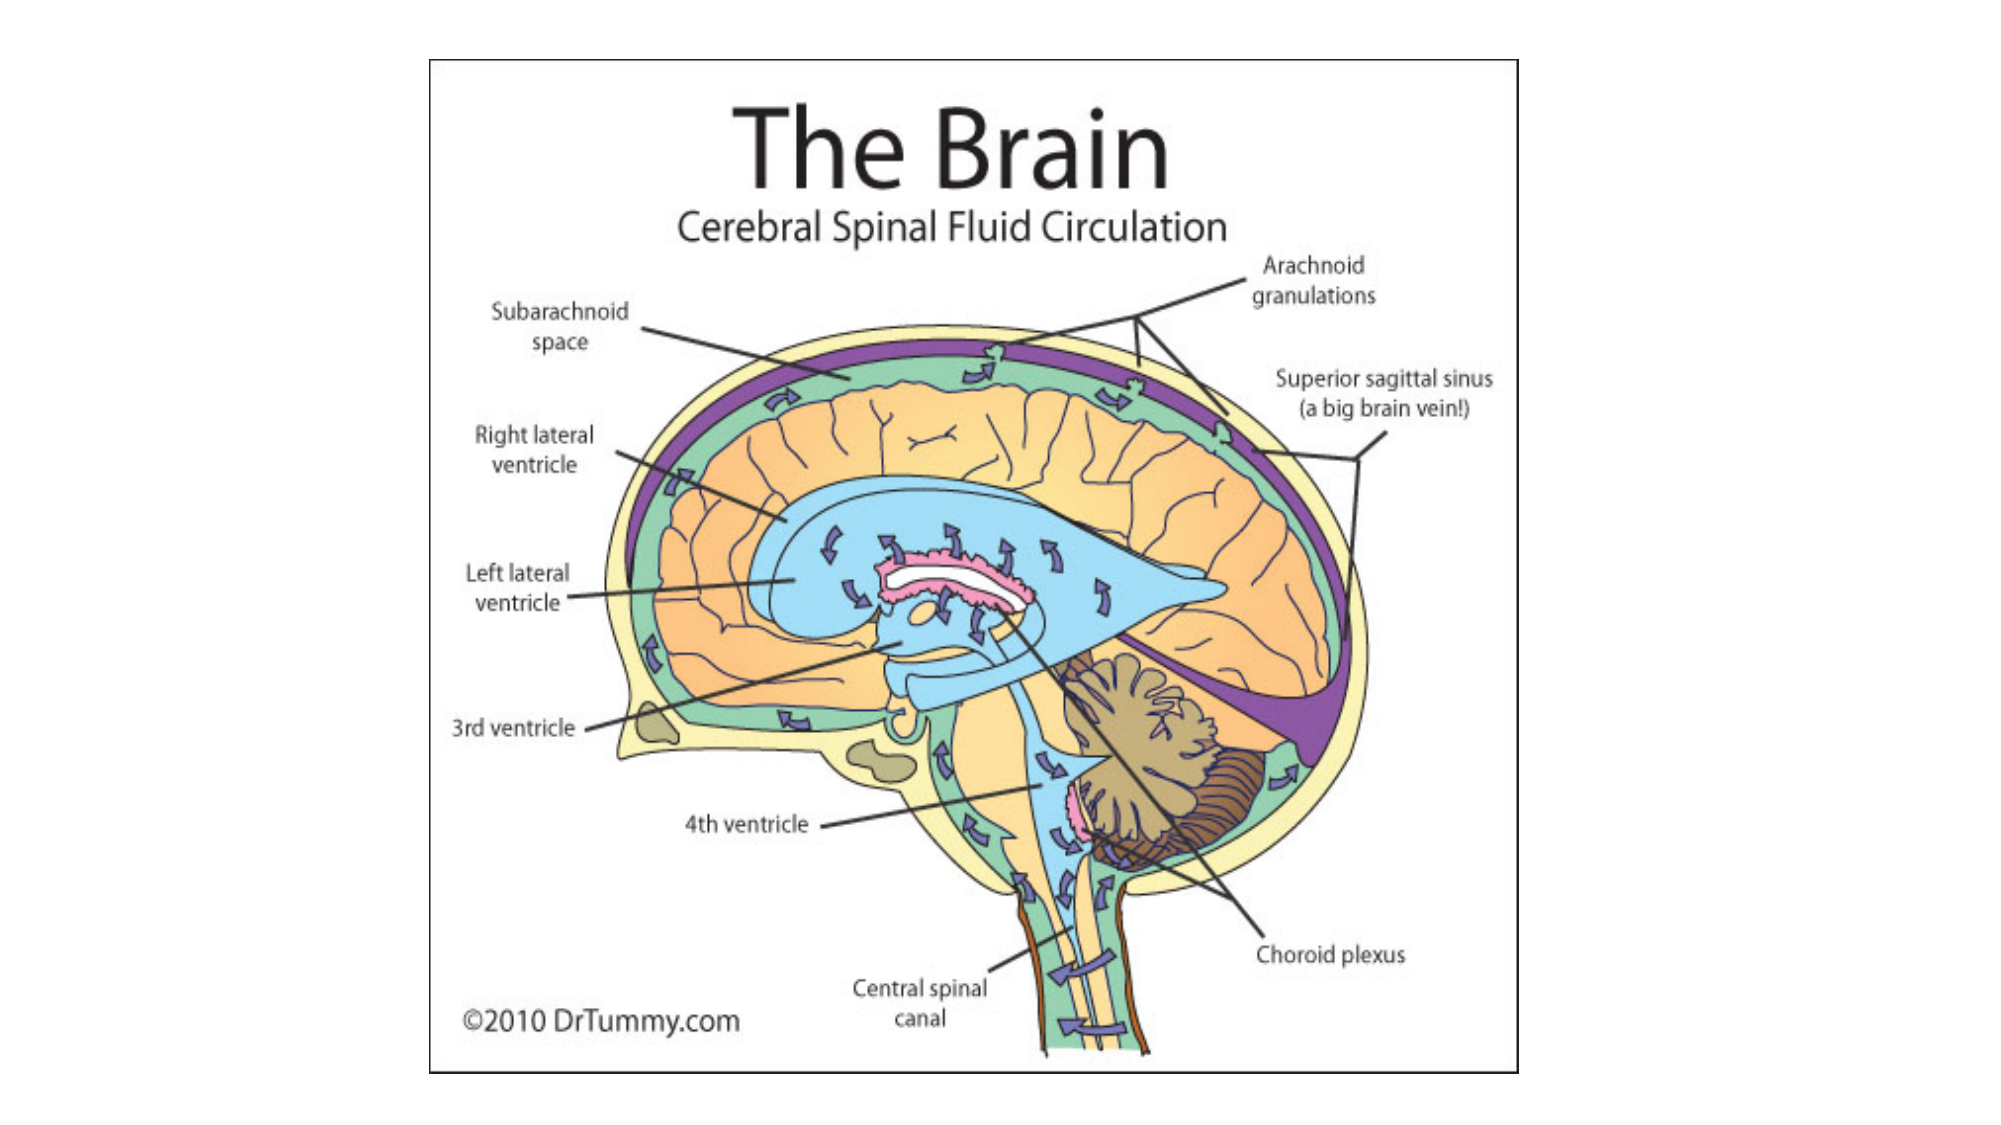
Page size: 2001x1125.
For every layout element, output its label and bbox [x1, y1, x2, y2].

picture [429, 59, 1519, 1074]
